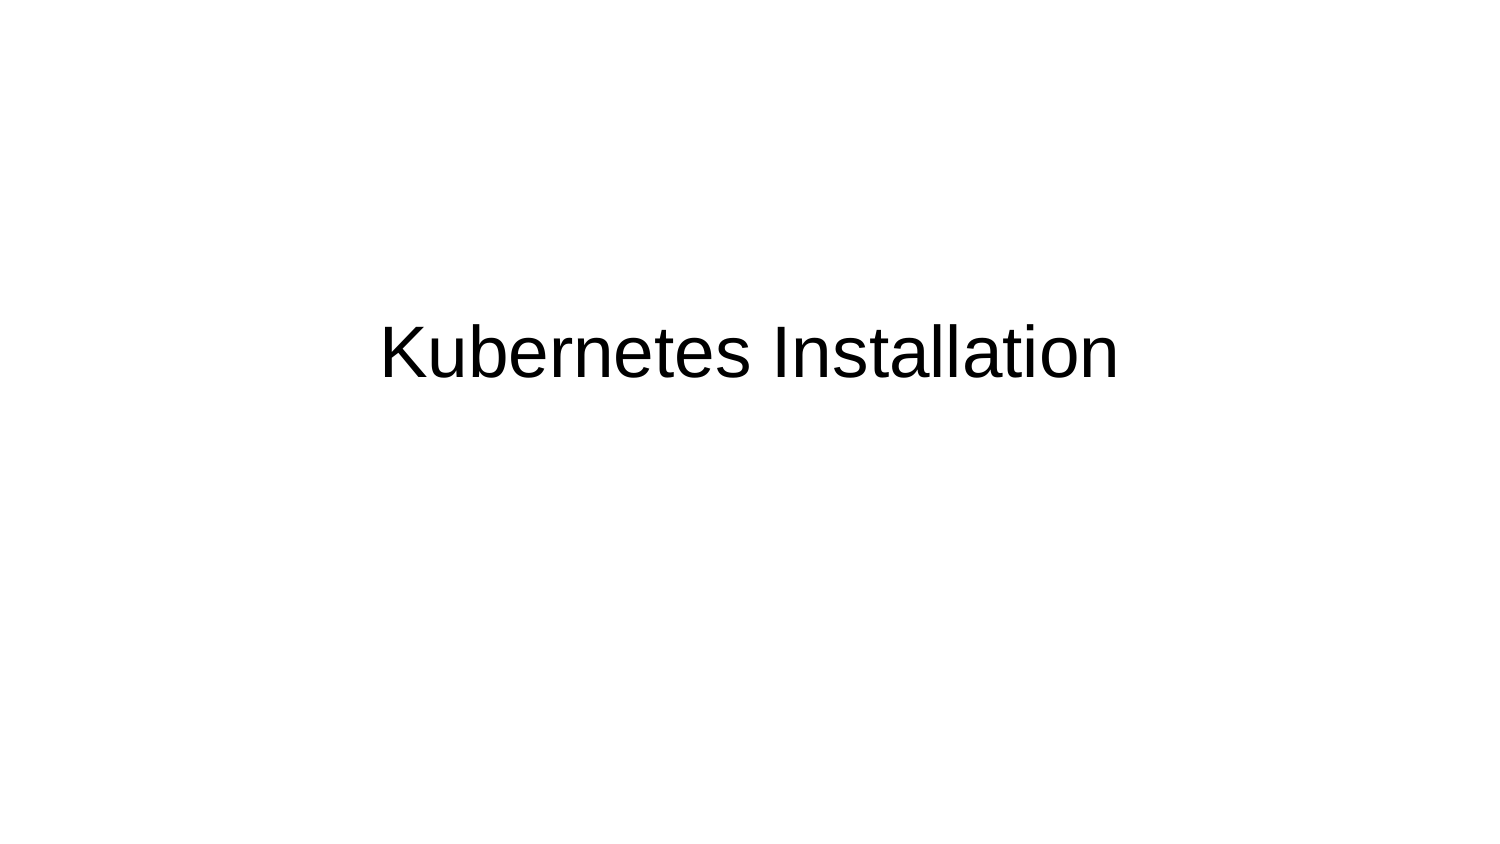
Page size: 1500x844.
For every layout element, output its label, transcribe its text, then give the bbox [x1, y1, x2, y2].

list Kubernetes Installation [51, 189, 1449, 750]
